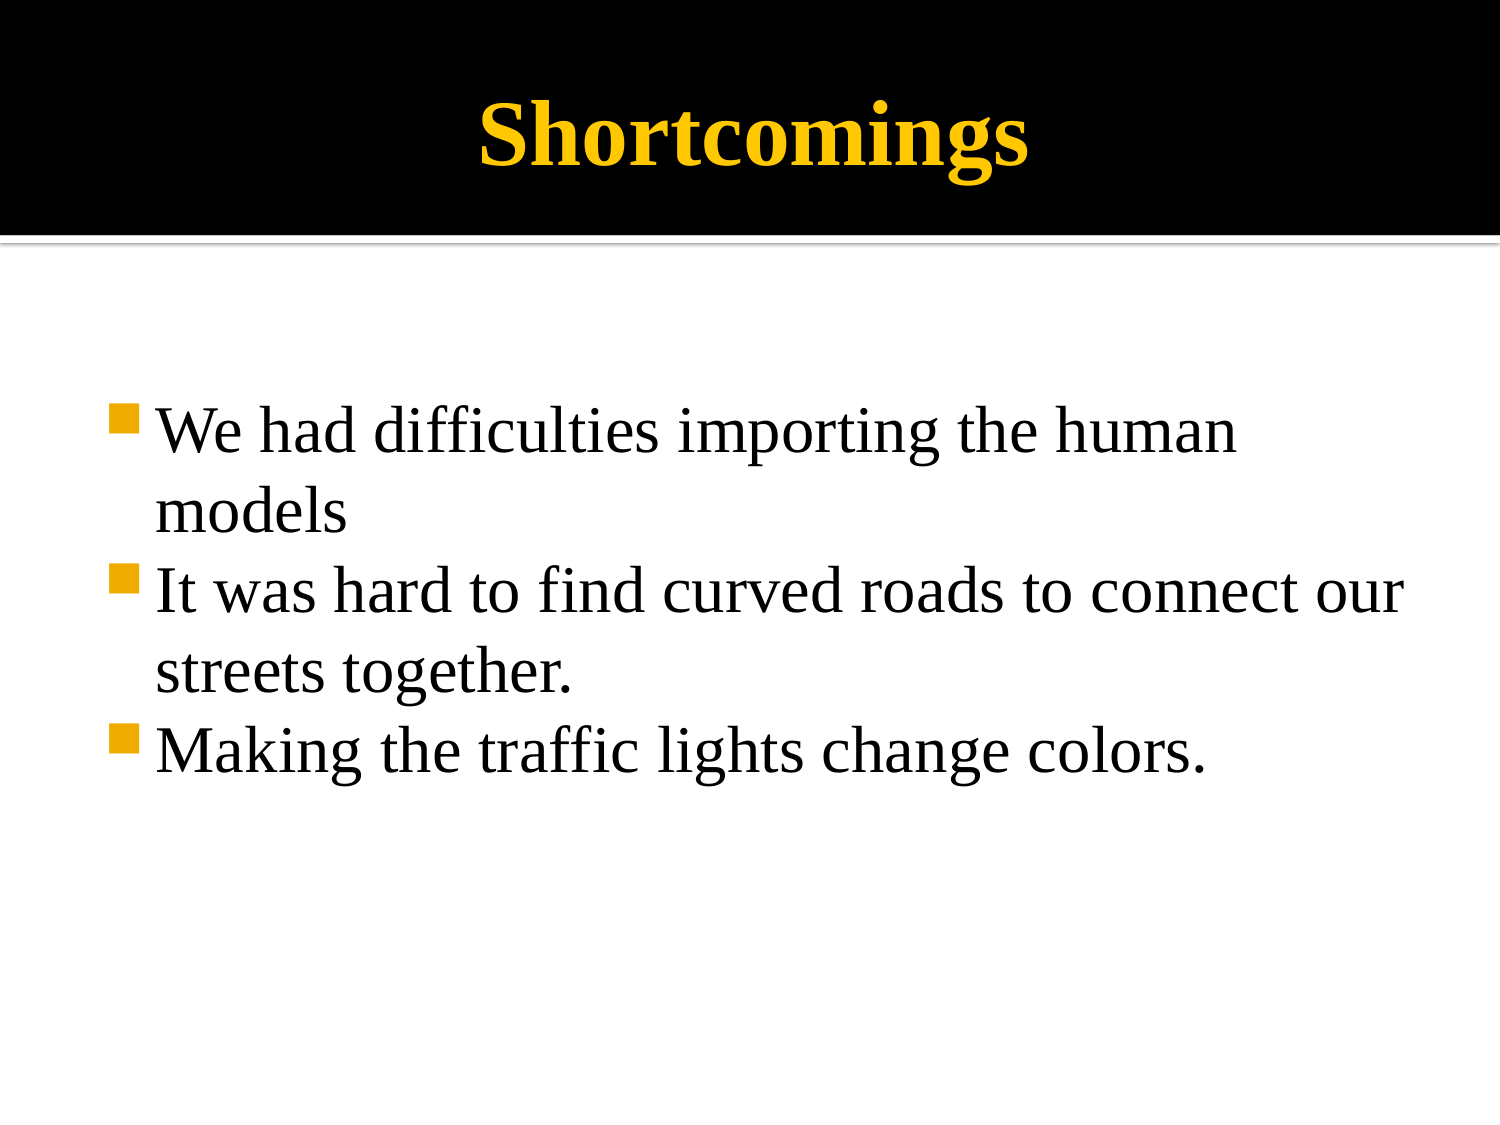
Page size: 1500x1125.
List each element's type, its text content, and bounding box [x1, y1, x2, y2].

list We had difficulties importing the human models It was hard to find curved roads to connect our streets together. Making the traffic lights change colors. [74, 290, 1426, 1051]
title Shortcomings [75, 25, 1425, 231]
